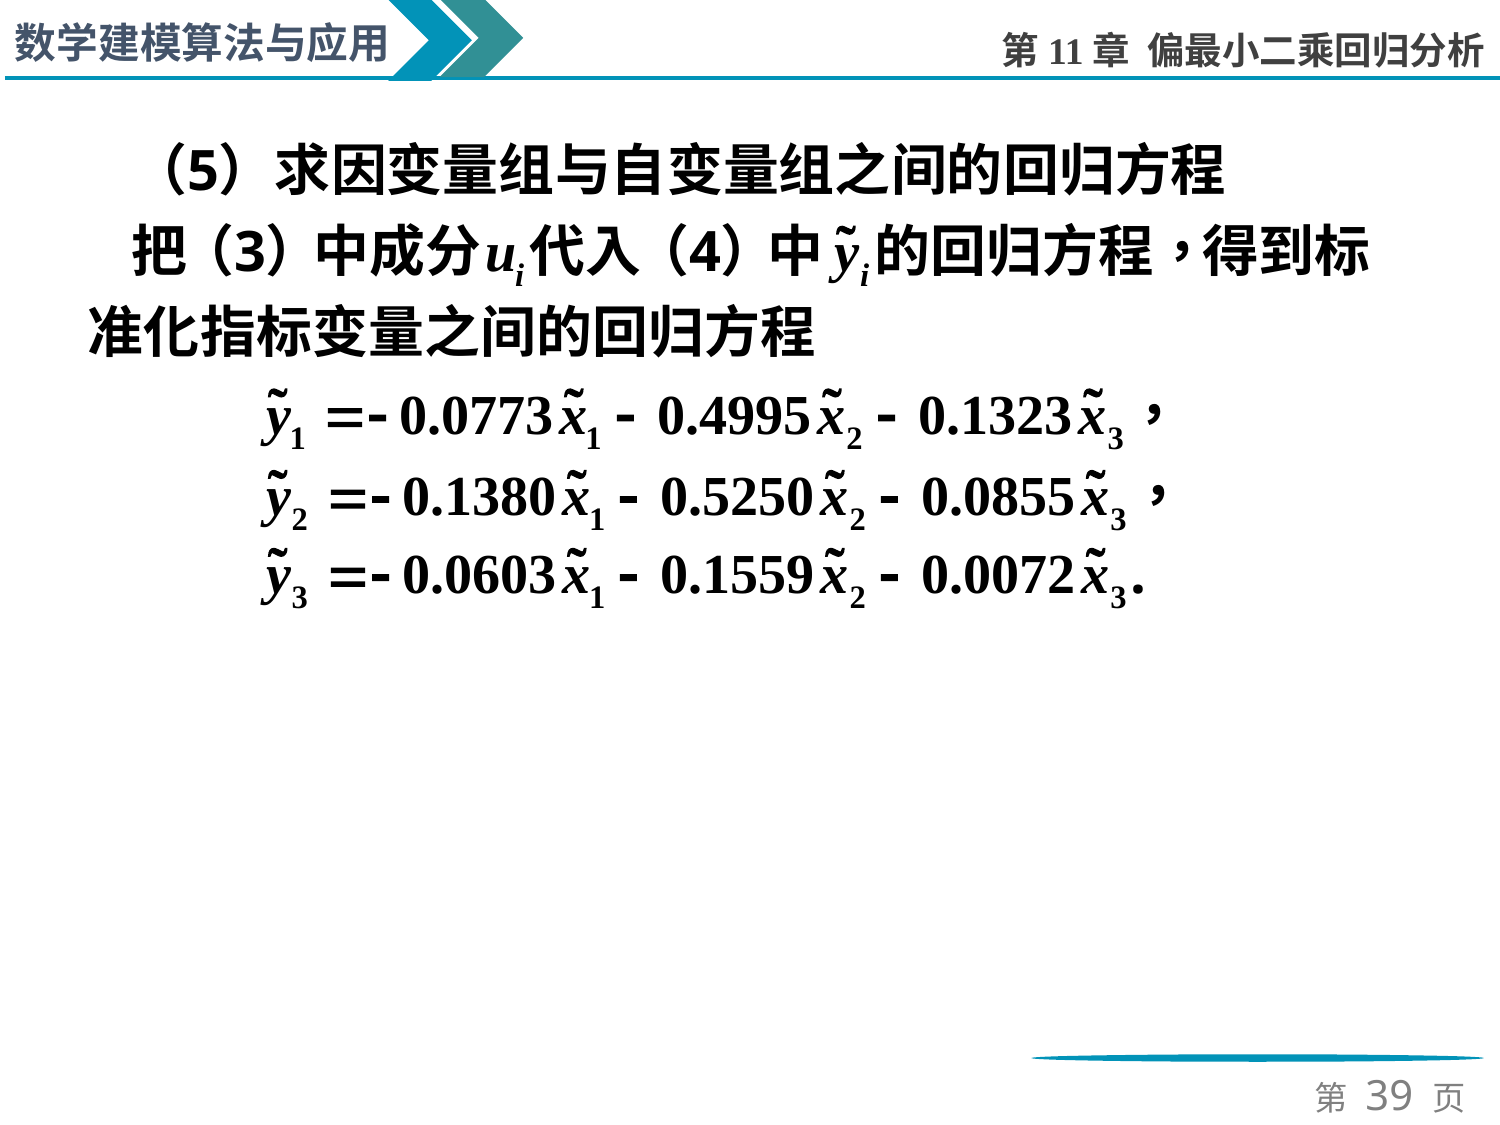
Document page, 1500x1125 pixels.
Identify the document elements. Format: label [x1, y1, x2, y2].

text_box [87, 132, 1370, 648]
